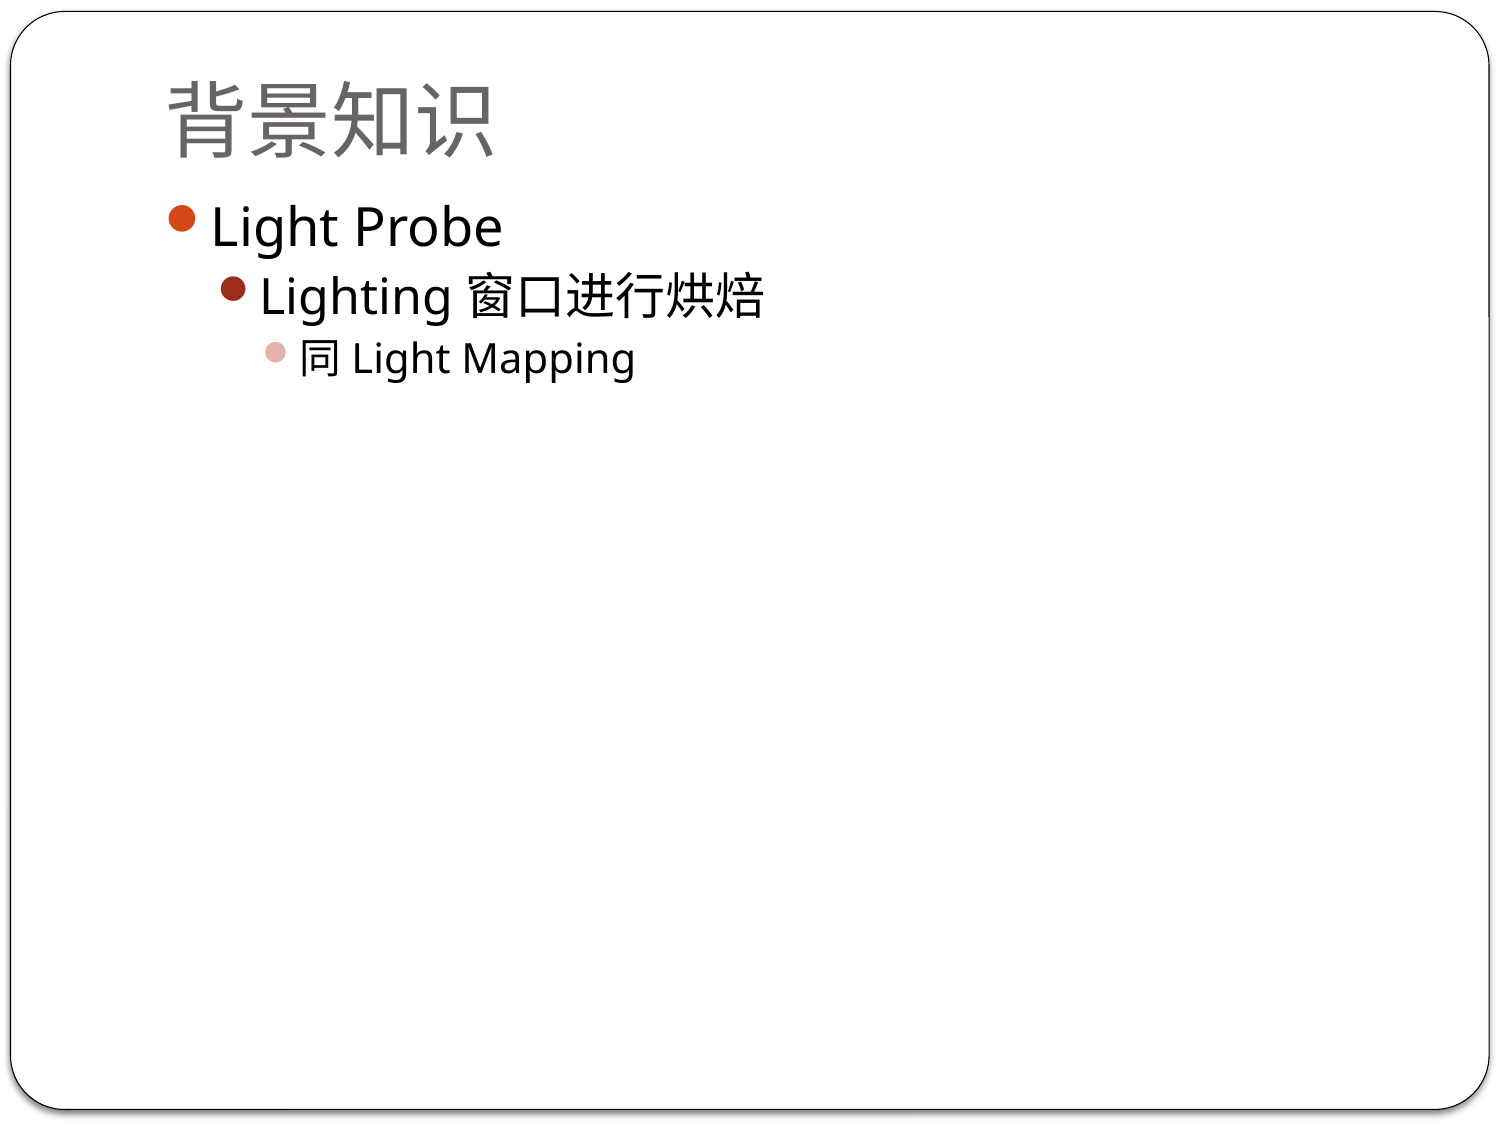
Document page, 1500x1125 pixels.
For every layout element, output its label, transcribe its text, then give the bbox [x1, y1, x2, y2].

list Light Probe Lighting窗口进行烘焙 同Light Mapping [150, 184, 1425, 935]
title 背景知识 [150, 0, 1425, 183]
